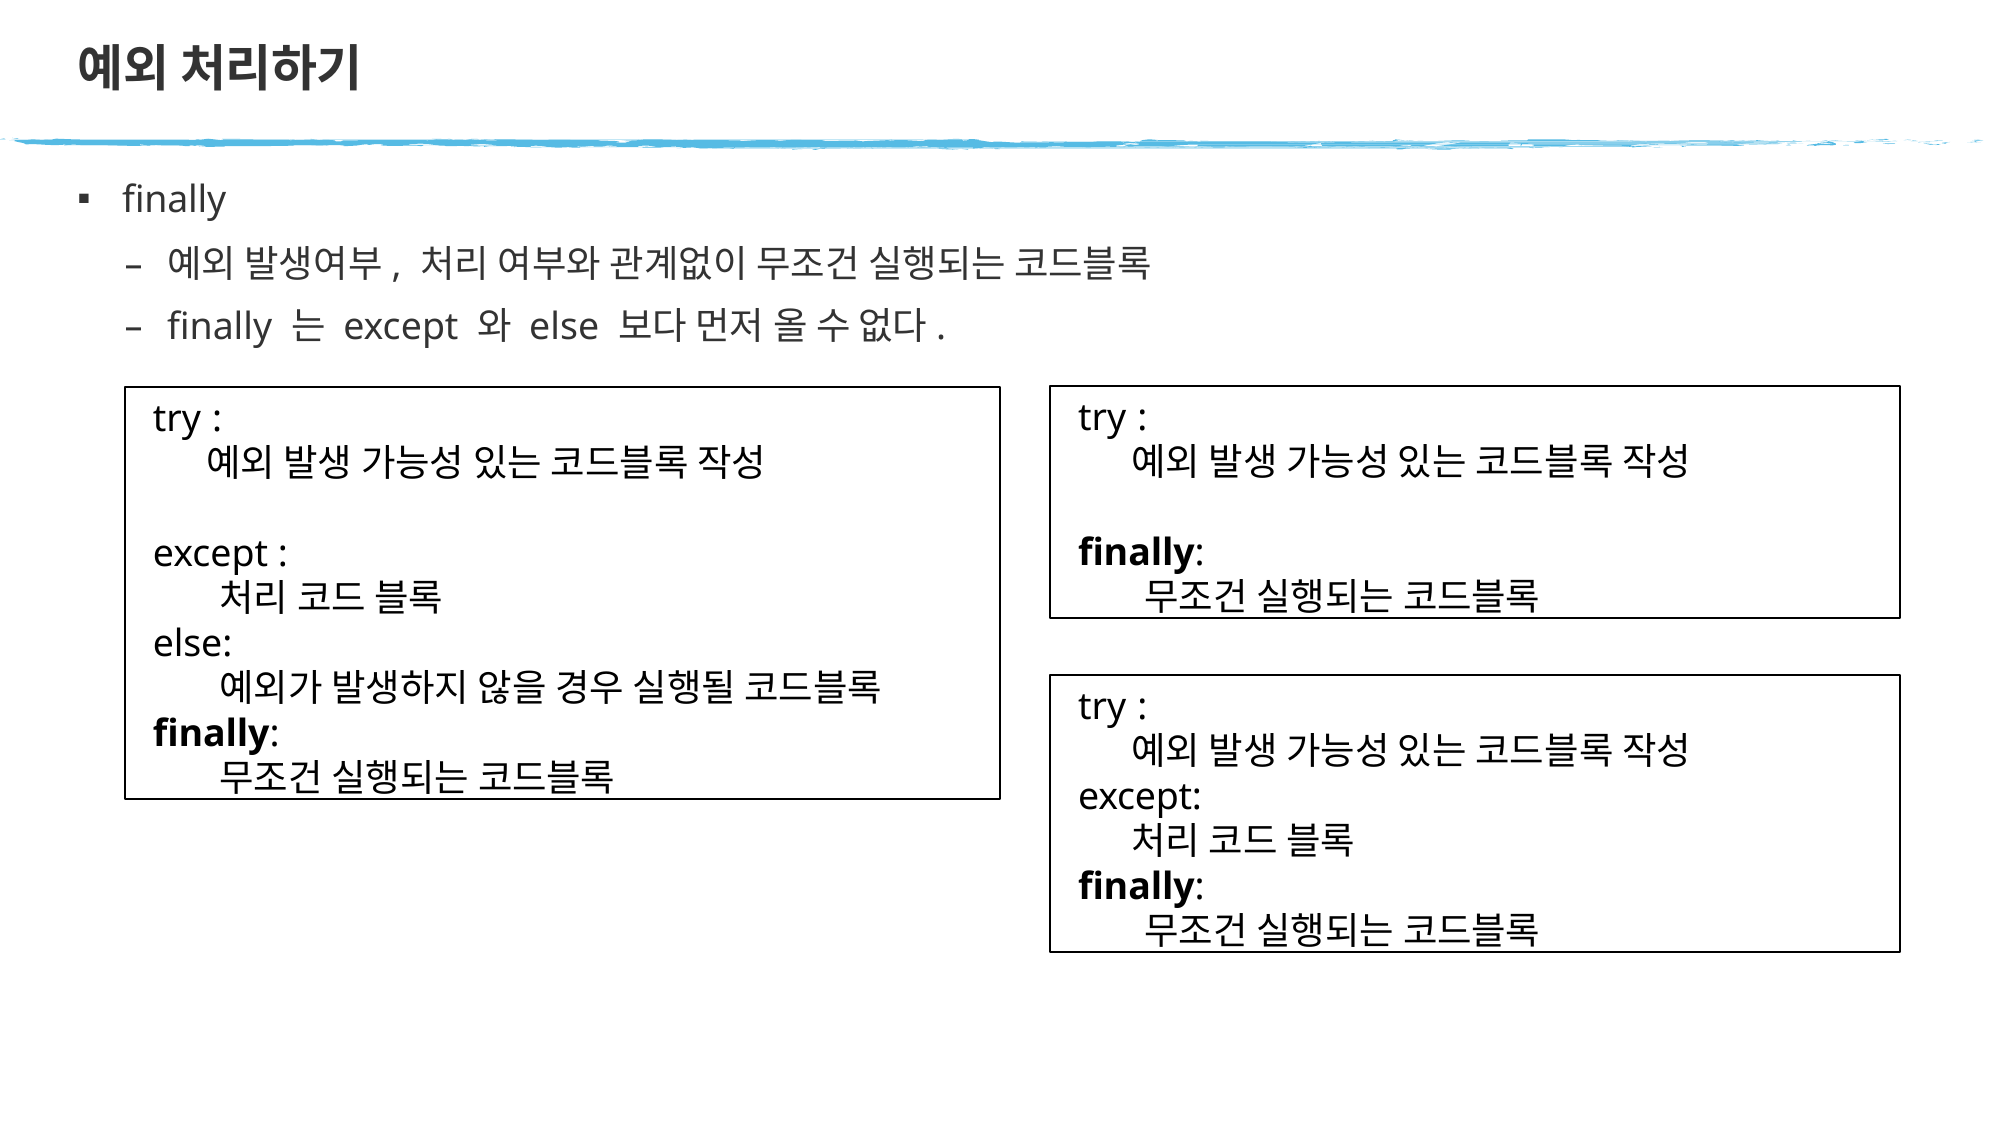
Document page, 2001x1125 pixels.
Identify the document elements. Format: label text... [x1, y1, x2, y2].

text_box try : 예외 발생 가능성 있는 코드블록 작성 finally: 무조건 실행되는 코드블록 [1049, 386, 1900, 619]
text_box try : 예외 발생 가능성 있는 코드블록 작성 except : 처리 코드 블록 else: 예외가 발생하지 않을 경우 실행될 코드블록 finally: 무조건 실행되는 코드블록 [124, 387, 1000, 800]
title 예외 처리하기 [75, 34, 1700, 225]
text_box try : 예외 발생 가능성 있는 코드블록 작성 except: 처리 코드 블록 finally: 무조건 실행되는 코드블록 [1049, 674, 1900, 952]
text_box finally 예외 발생여부, 처리 여부와 관계없이 무조건 실행되는 코드블록 finally 는 except 와 else 보다 먼저 올 수 없다. [75, 225, 1365, 348]
